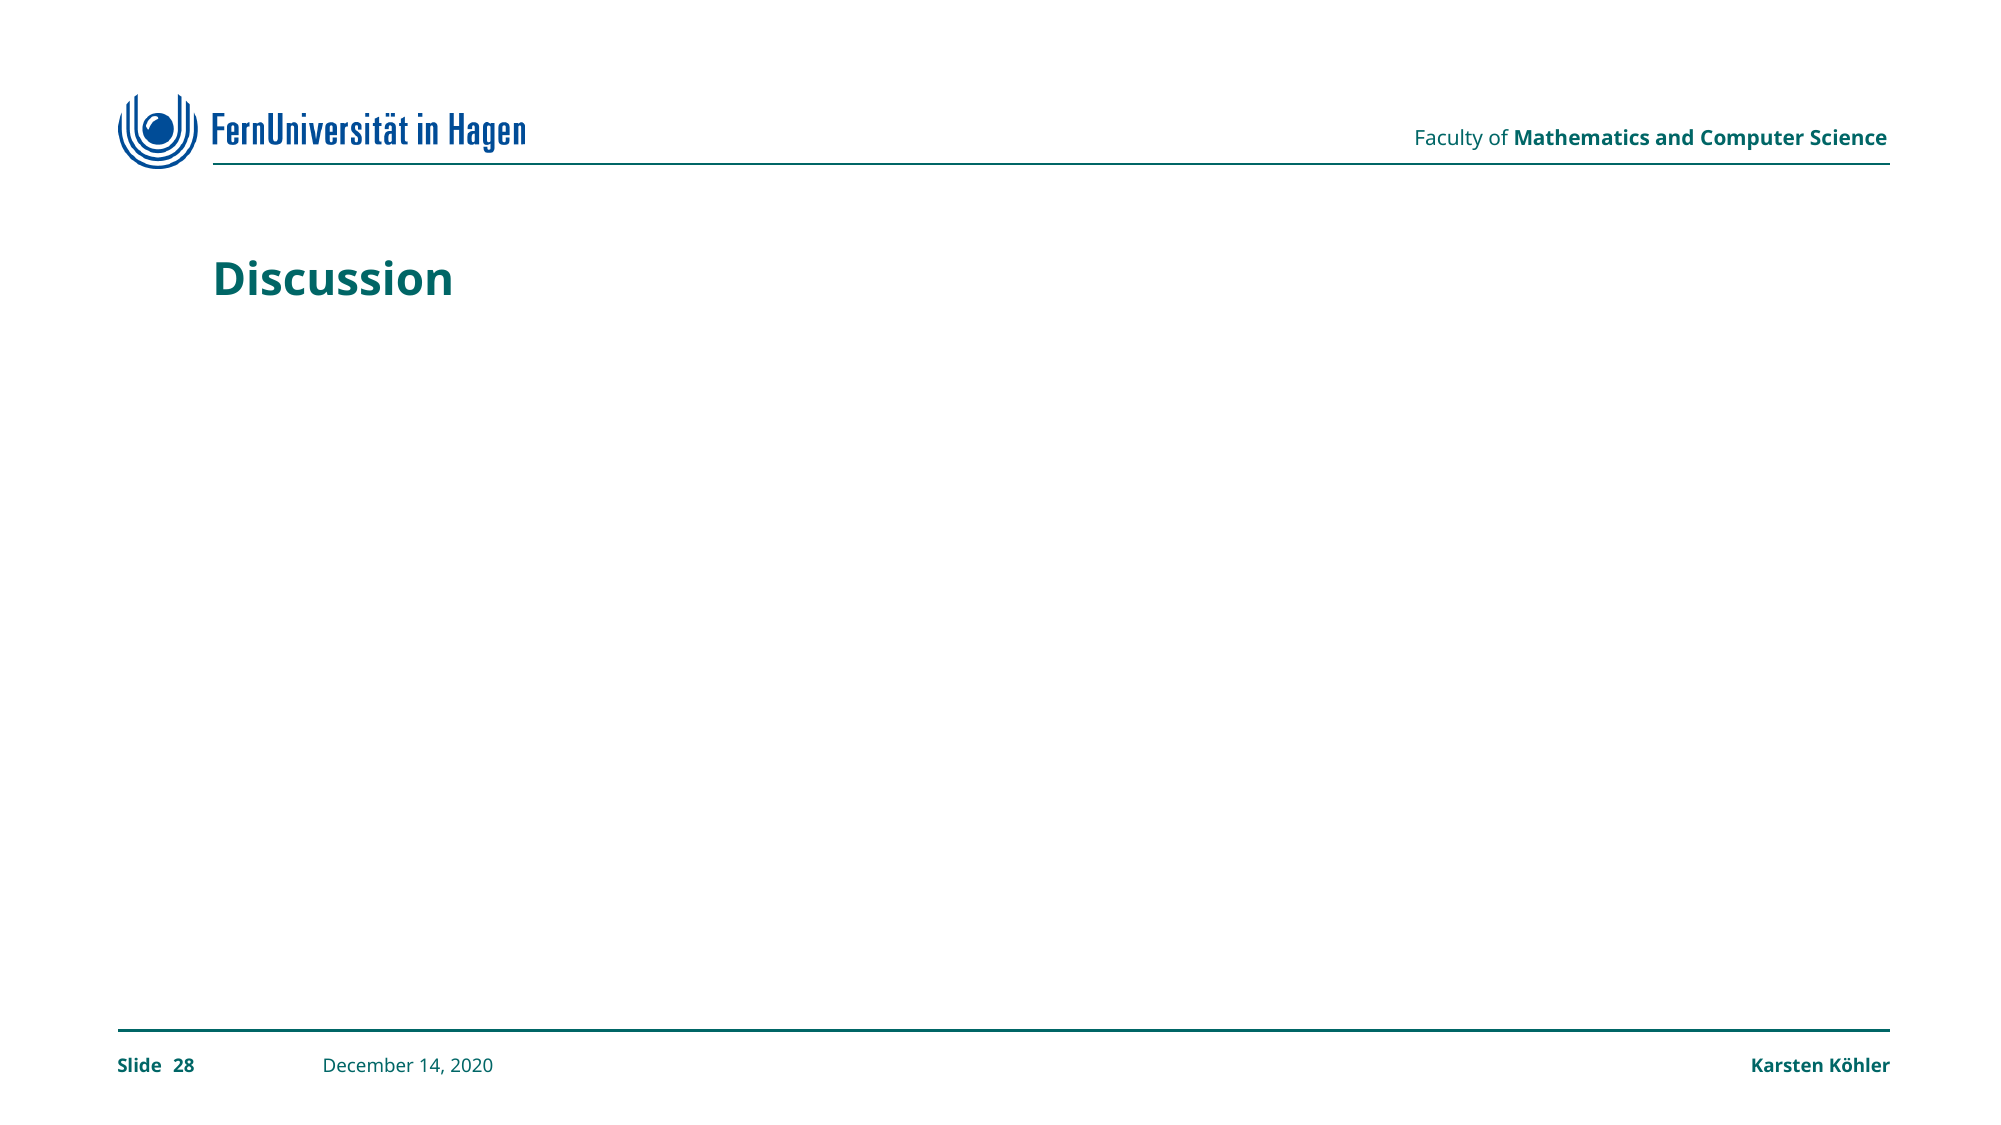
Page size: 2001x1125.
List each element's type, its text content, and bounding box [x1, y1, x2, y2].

title Discussion [212, 249, 1890, 315]
footer Karsten Köhler [595, 1054, 1891, 1094]
slide_number 28 [173, 1054, 280, 1094]
picture [118, 94, 525, 169]
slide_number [322, 1054, 528, 1094]
